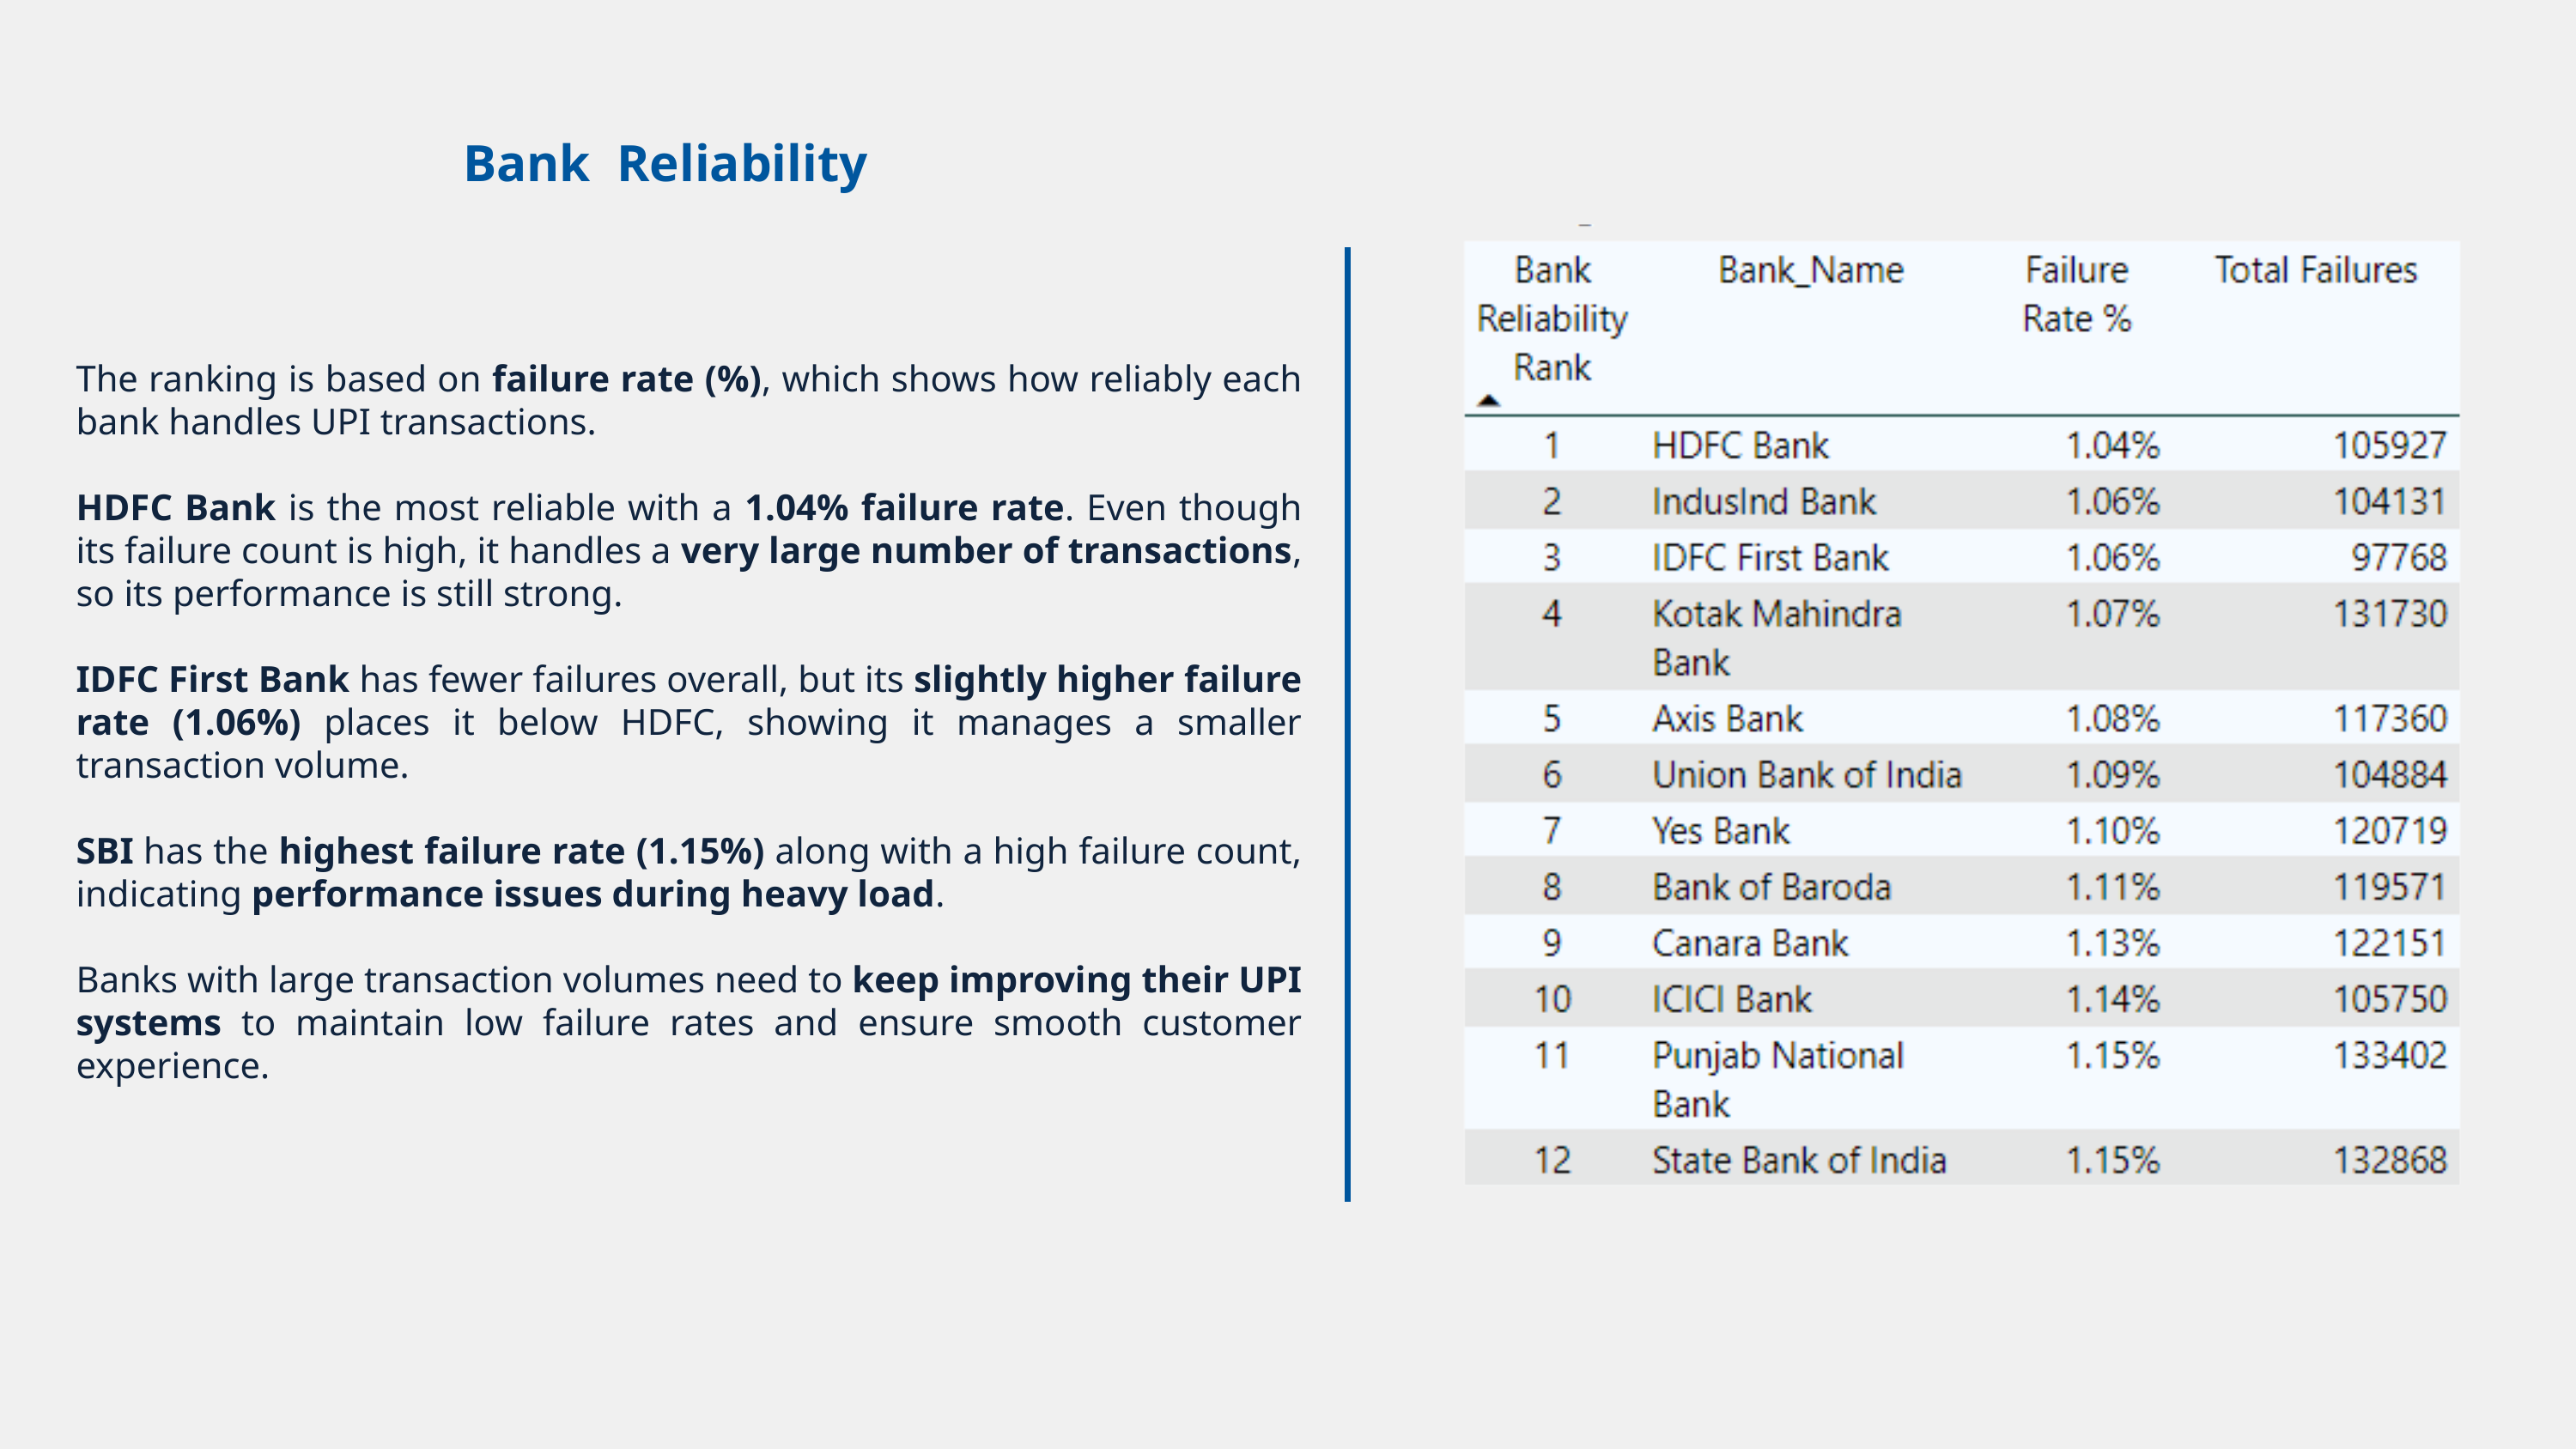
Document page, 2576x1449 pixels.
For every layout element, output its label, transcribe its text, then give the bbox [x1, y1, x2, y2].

text_box Bank Reliability [463, 130, 1406, 191]
picture [1438, 224, 2477, 1202]
text_box The ranking is based on failure rate (%), which shows how reliably each bank handles UPI transactions. HDFC Bank is the most reliable with a 1.04% failure rate. Even though its failure count is high, it handles a very large number of transactions, so its performance is still strong. IDFC First Bank has fewer failures overall, but its slightly higher failure rate (1.06%) places it below HDFC, showing it manages a smaller transaction volume. SBI has the highest failure rate (1.15%) along with a high failure count, indicating performance issues during heavy load. Banks with large transaction volumes need to keep improving their UPI systems to maintain low failure rates and ensure smooth customer experience. [76, 355, 1303, 1087]
